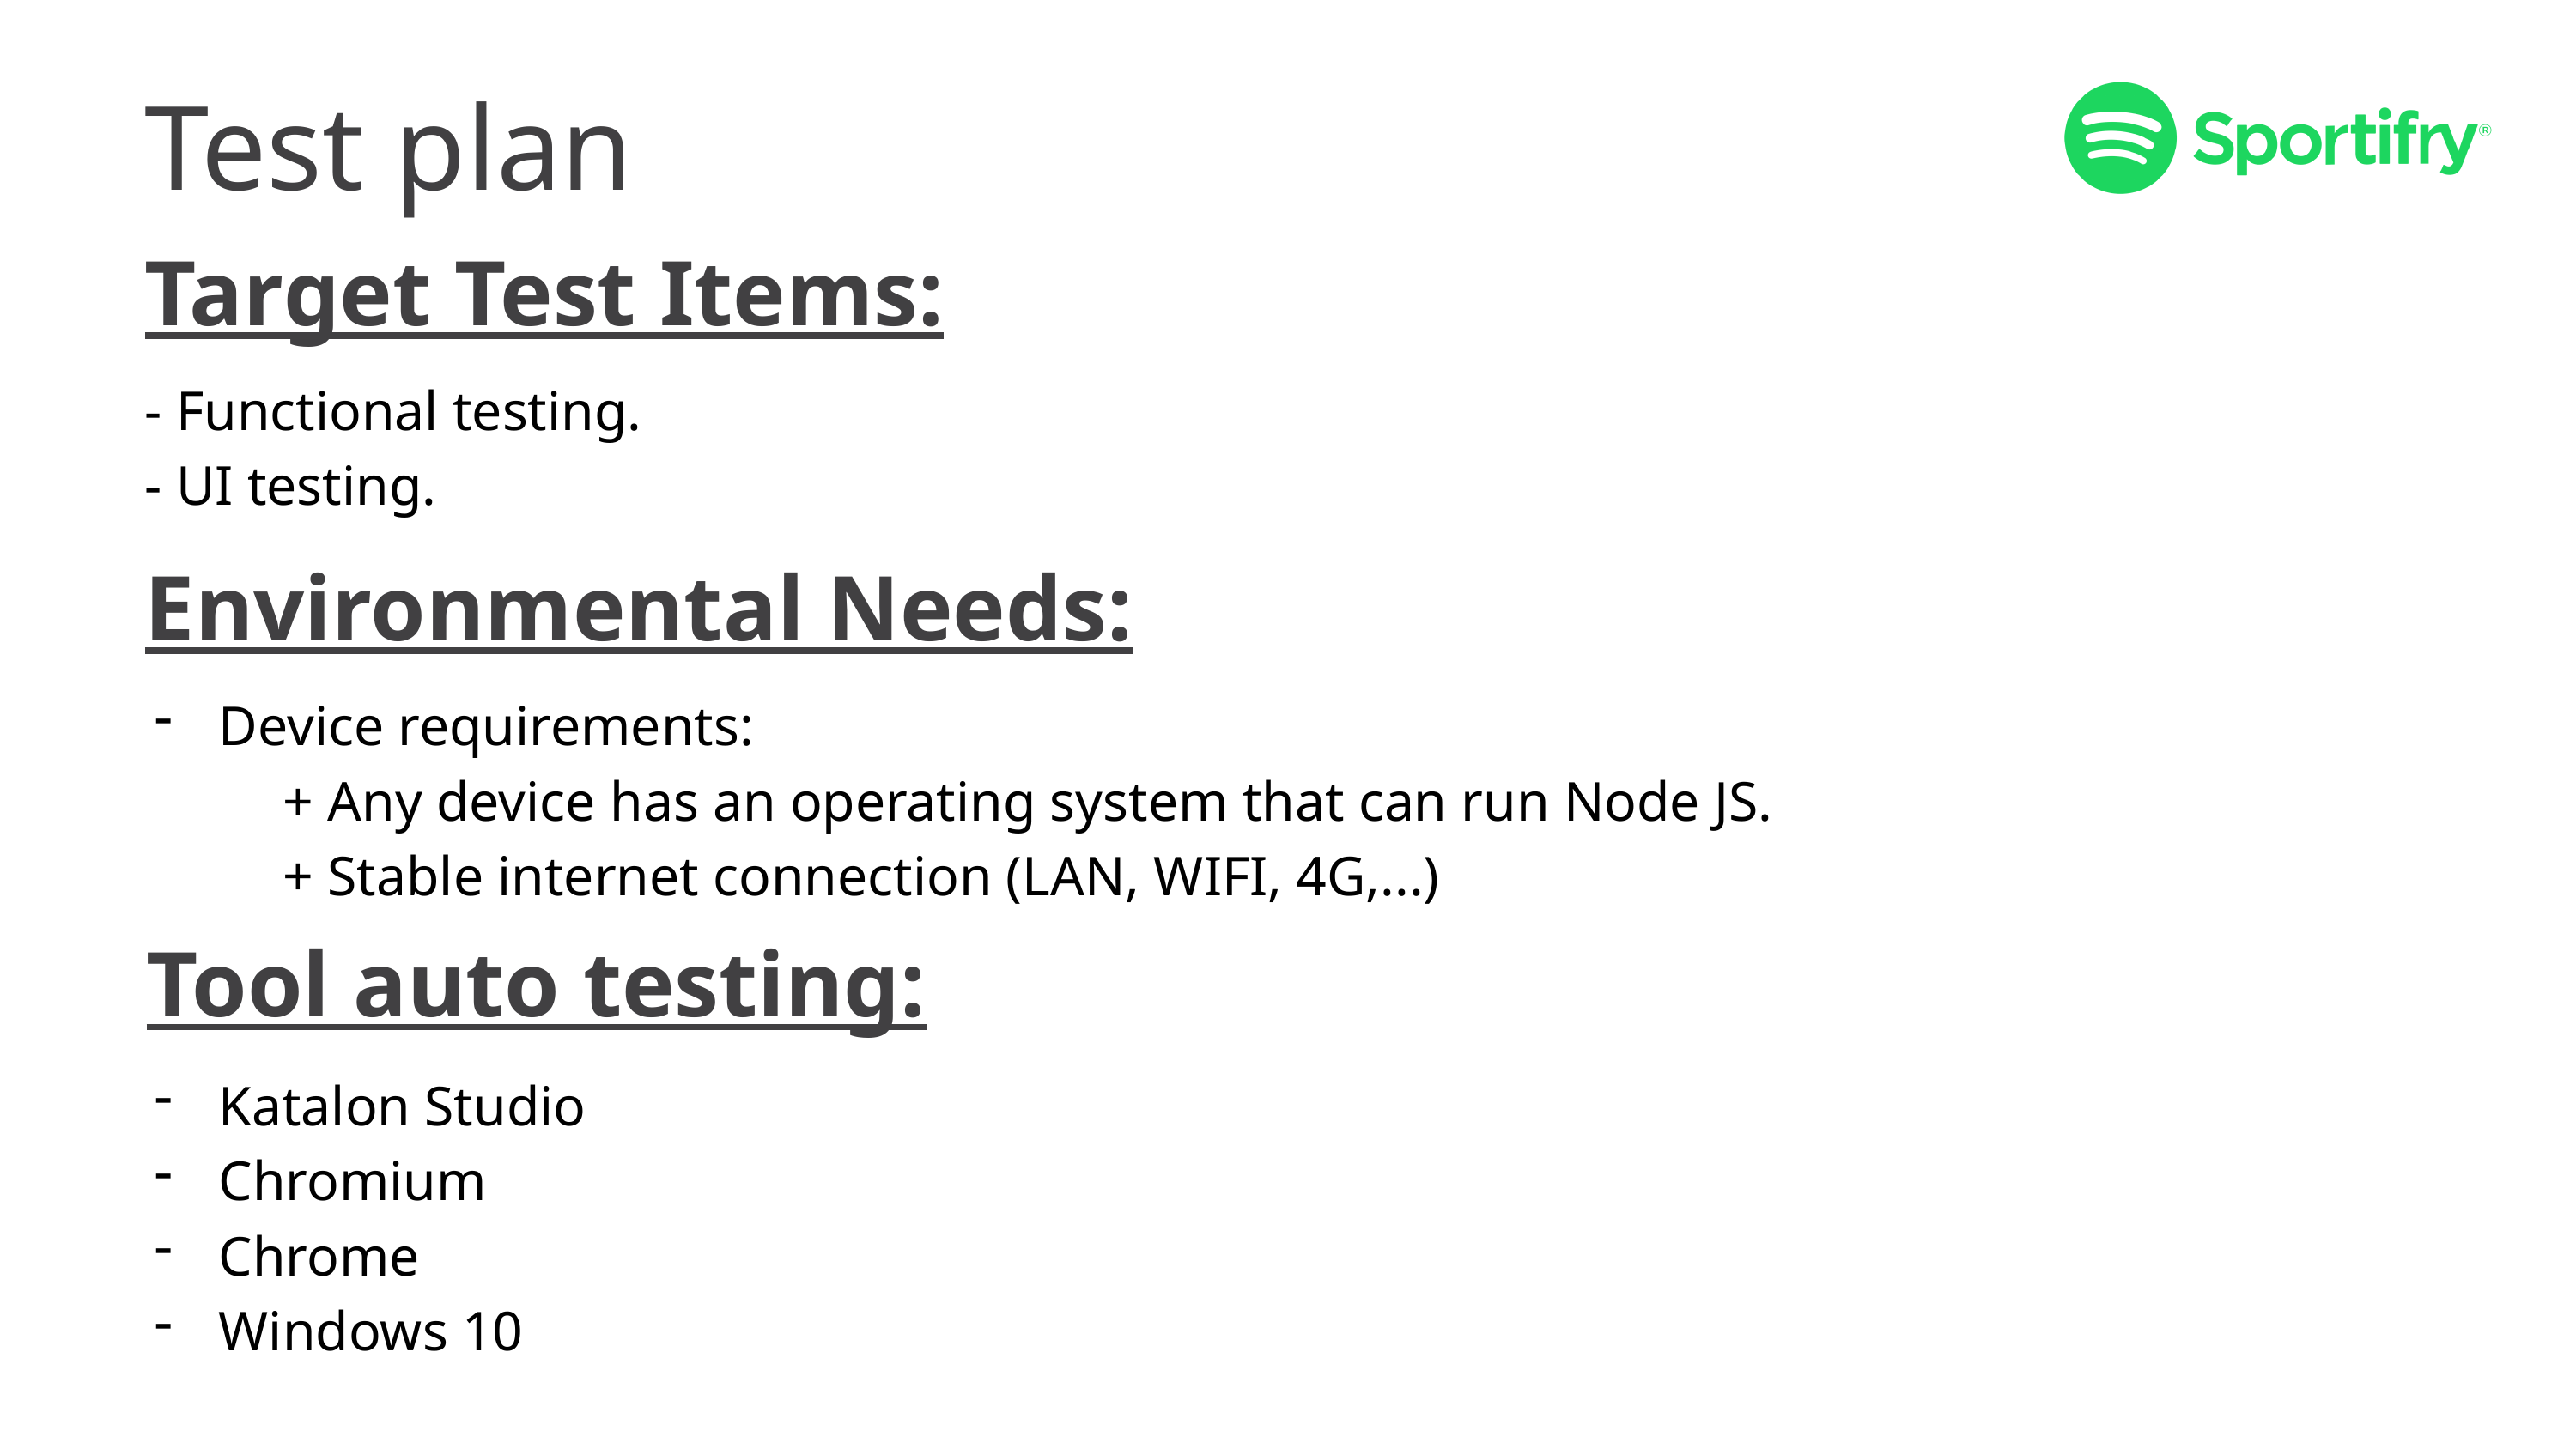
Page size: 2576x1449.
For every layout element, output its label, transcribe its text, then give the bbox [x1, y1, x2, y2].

text_box Device requirements: + Any device has an operating system that can run Node JS. + Stable internet connection (LAN, WIFI, 4G,...) [154, 681, 2275, 907]
text_box Tool auto testing: [146, 927, 2065, 1035]
text_box Environmental Needs: [144, 551, 1964, 659]
text_box Katalon Studio Chromium Chrome Windows 10 [154, 1060, 2275, 1362]
text_box - Functional testing. - UI testing. [144, 366, 1215, 517]
picture [2064, 82, 2538, 195]
text_box Test plan [144, 73, 1289, 214]
text_box Target Test Items: [144, 235, 1964, 343]
